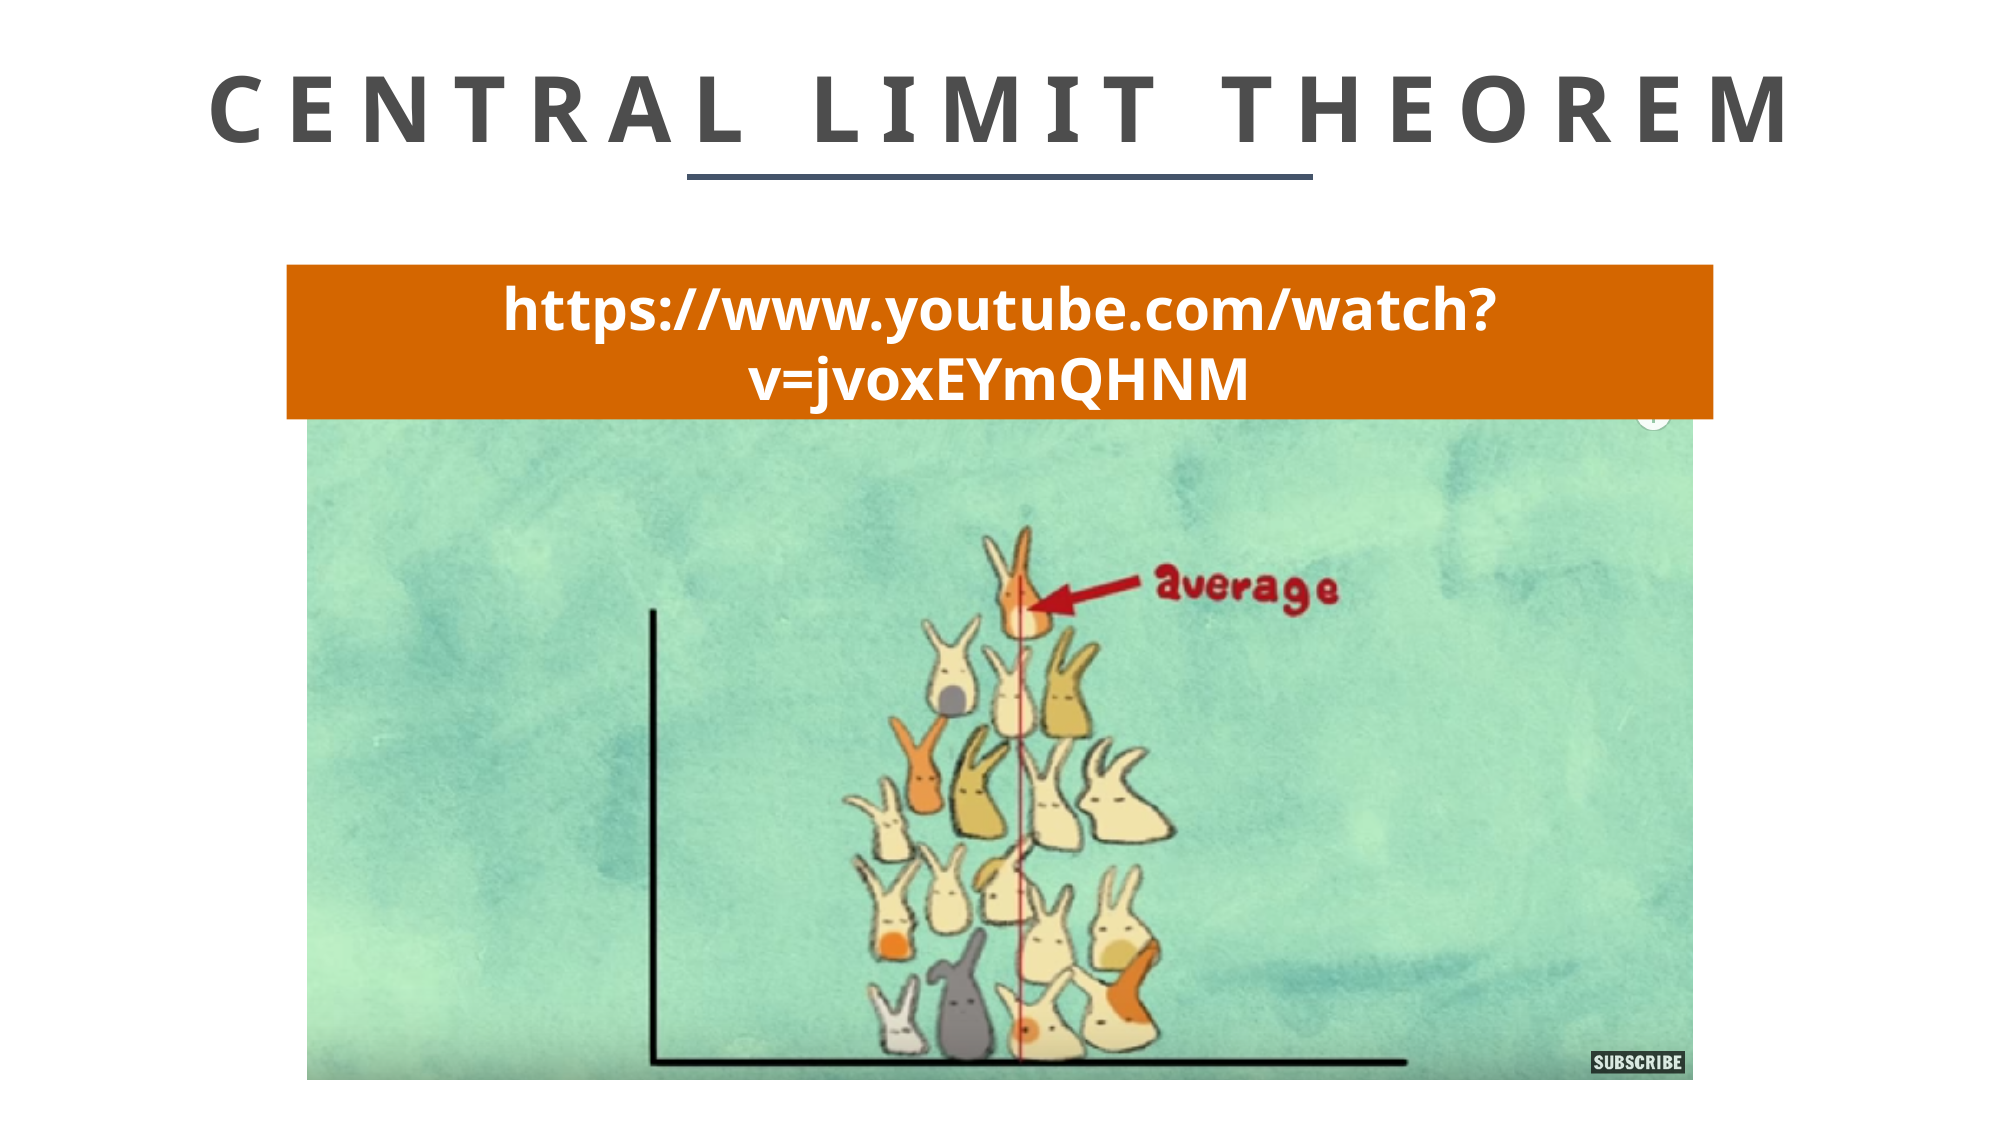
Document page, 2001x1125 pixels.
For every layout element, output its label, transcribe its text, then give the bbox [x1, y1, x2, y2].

title CENTRAL LIMIT THEOREM [137, 25, 1863, 175]
text_box https://www.youtube.com/watch?v=jvoxEYmQHNM [286, 264, 1714, 420]
picture [306, 384, 1693, 1080]
